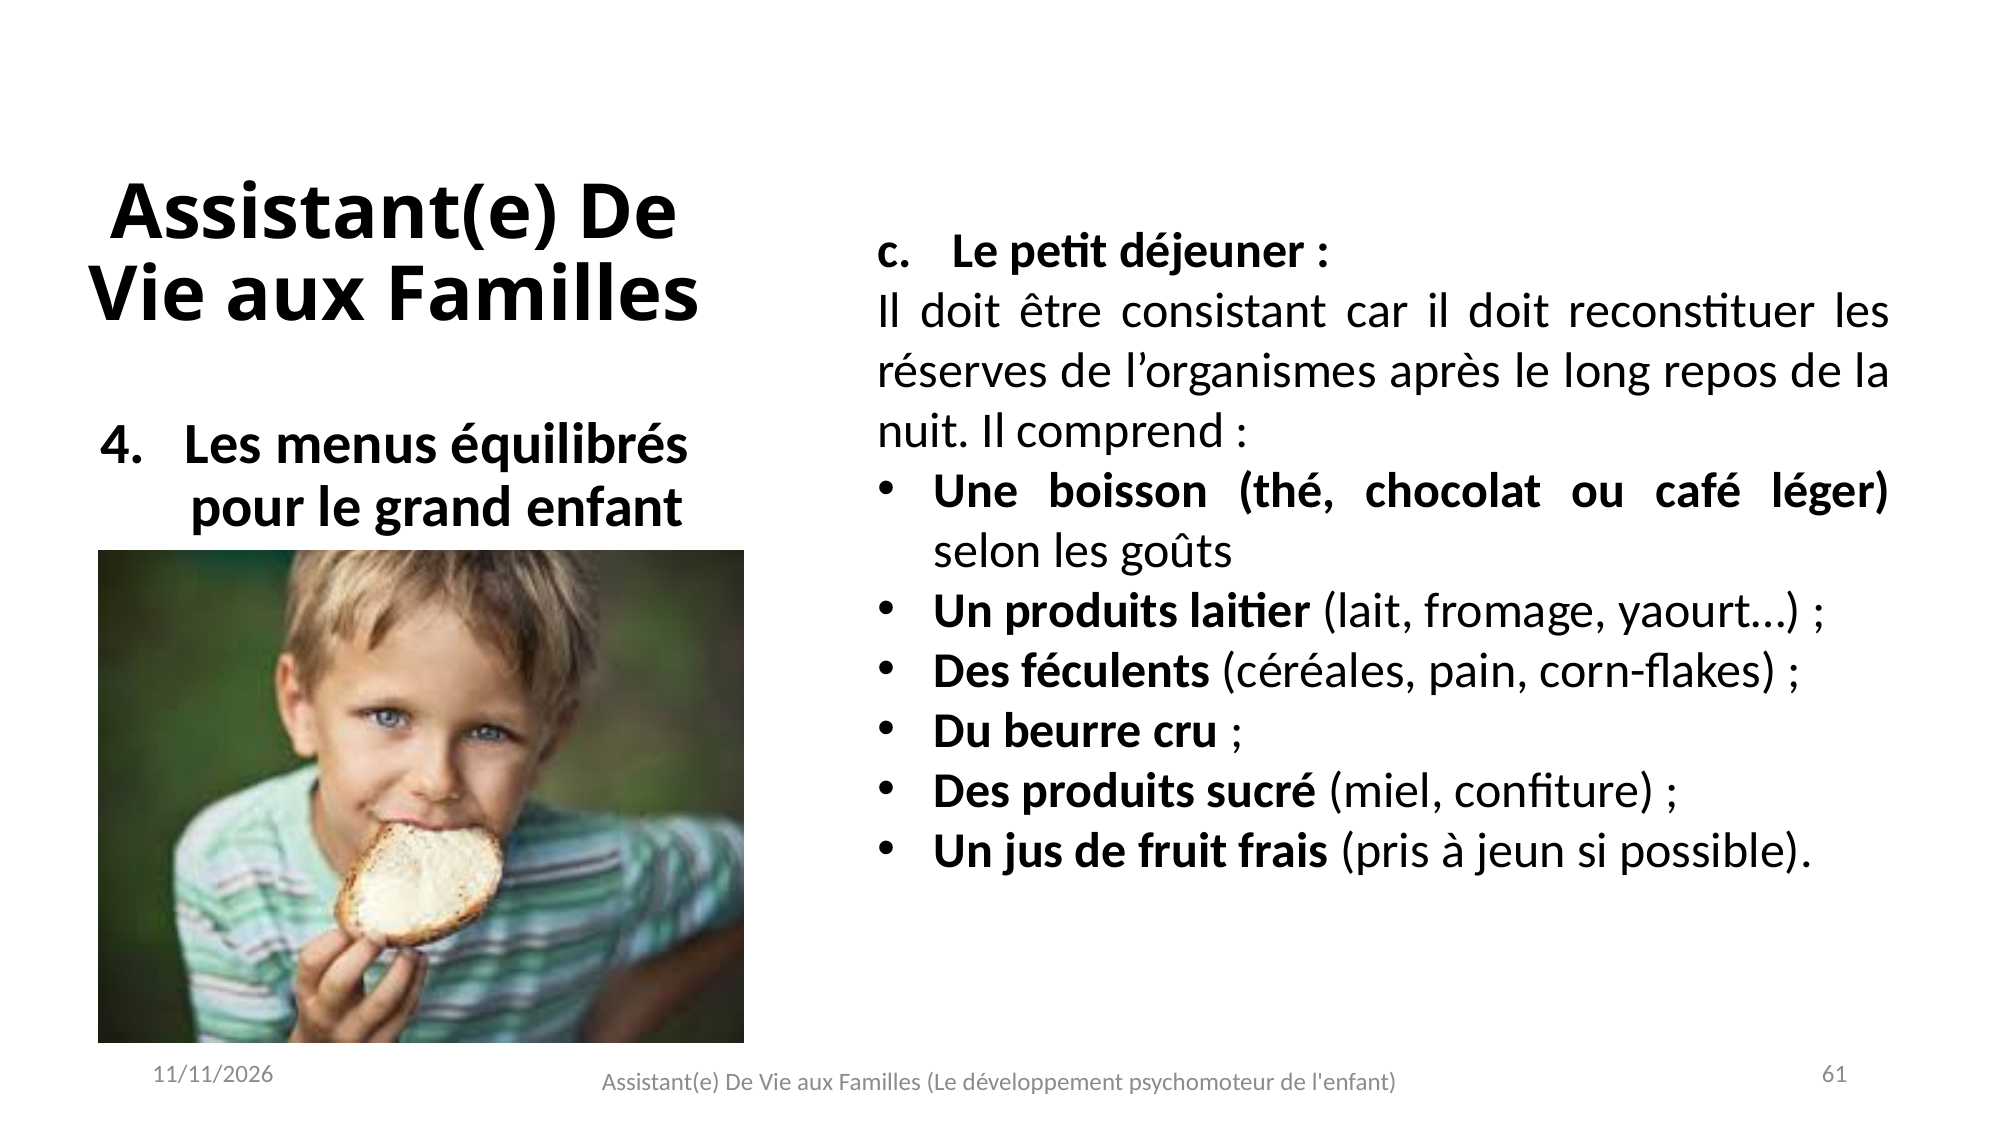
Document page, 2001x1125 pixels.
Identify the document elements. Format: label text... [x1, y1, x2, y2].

title Assistant(e) De Vie aux Familles [72, 82, 718, 344]
slide_number 61 [1412, 1042, 1863, 1103]
footer Assistant(e) De Vie aux Familles (Le développement psychomoteur de l'enfant) [579, 1050, 1421, 1111]
text_box Le petit déjeuner : Il doit être consistant car il doit reconstituer les réserves de l’organismes après le long repos de la nuit. Il comprend : Une boisson (thé, chocolat ou café léger) selon les goûts Un produits laitier (lait, fromage, yaourt…) ; Des féculents (céréales, pain, corn-flakes) ; Du beurre cru ; Des produits sucré (miel, confiture) ; Un jus de fruit frais (pris à jeun si possible). [862, 209, 1906, 885]
list Les menus équilibrés pour le grand enfant [72, 344, 718, 970]
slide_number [137, 1043, 588, 1103]
picture [98, 550, 744, 1043]
